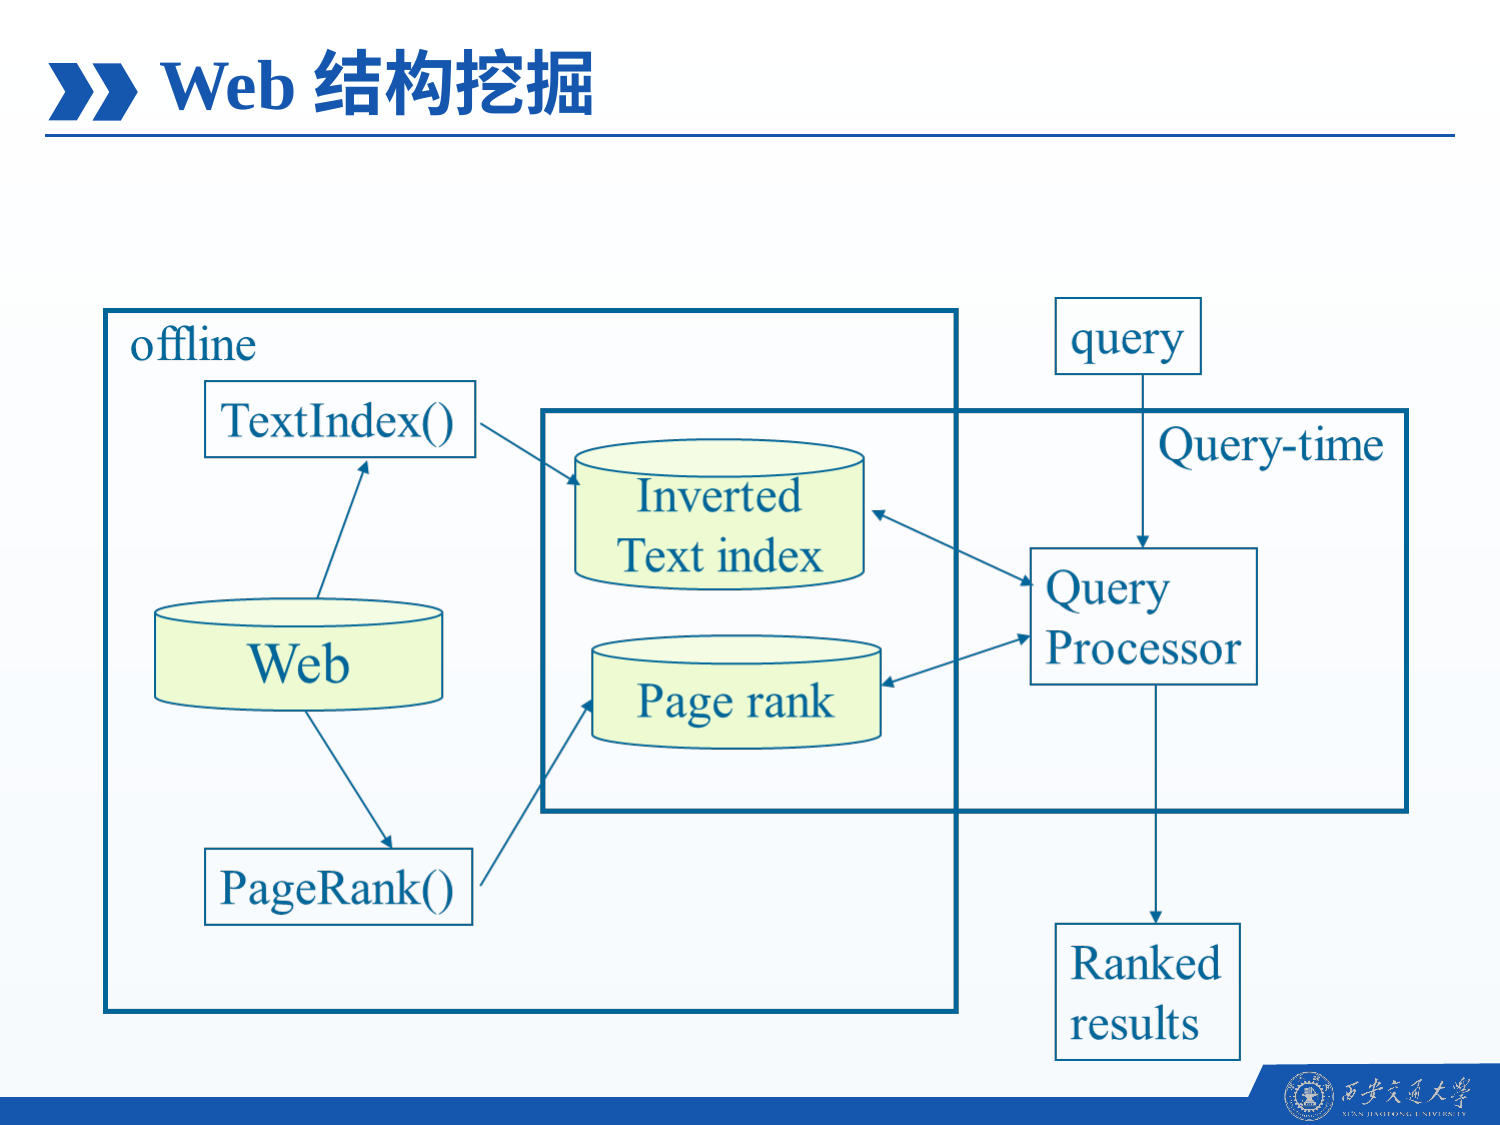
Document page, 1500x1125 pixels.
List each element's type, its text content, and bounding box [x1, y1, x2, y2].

picture [99, 290, 1414, 1083]
text_box Web结构挖掘 [144, 30, 612, 131]
